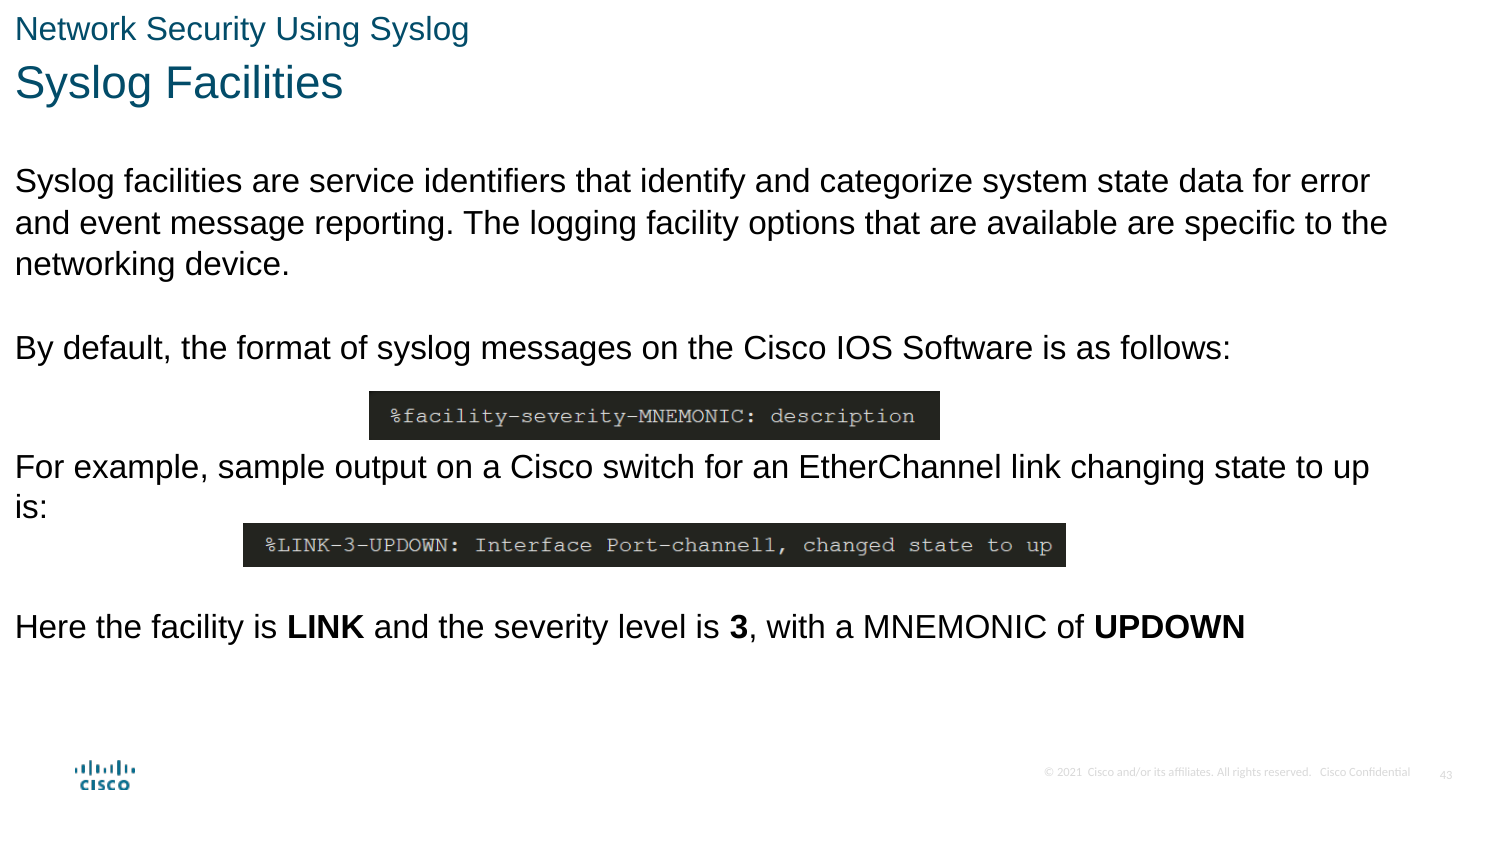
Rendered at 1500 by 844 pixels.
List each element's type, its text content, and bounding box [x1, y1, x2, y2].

list Syslog Facilities [0, 45, 1500, 195]
picture [369, 391, 940, 441]
slide_number 43 [1425, 759, 1500, 797]
text_box Syslog facilities are service identifiers that identify and categorize system state data for error and event message reporting. The logging facility options that are available are specific to the networking device. By default, the format of syslog messages on the Cisco IOS Software is as follows: For example, sample output on a Cisco switch for an EtherChannel link changing state to up is: Here the facility is LINK and the severity level is 3, with a MNEMONIC of UPDOWN [0, 150, 1425, 760]
list Network Security Using Syslog [0, 0, 1500, 45]
picture [75, 760, 135, 790]
picture [243, 523, 1066, 567]
